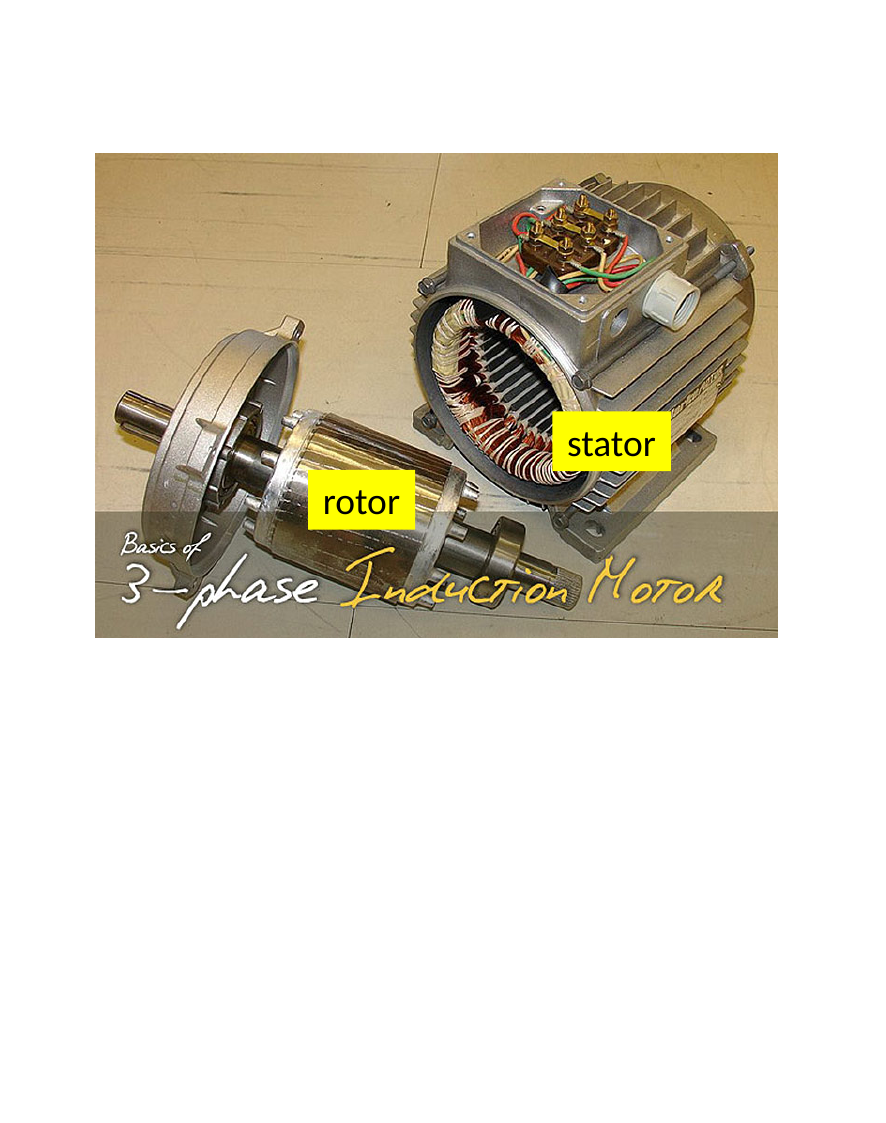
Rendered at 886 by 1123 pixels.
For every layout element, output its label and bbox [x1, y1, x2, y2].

picture [95, 153, 778, 638]
